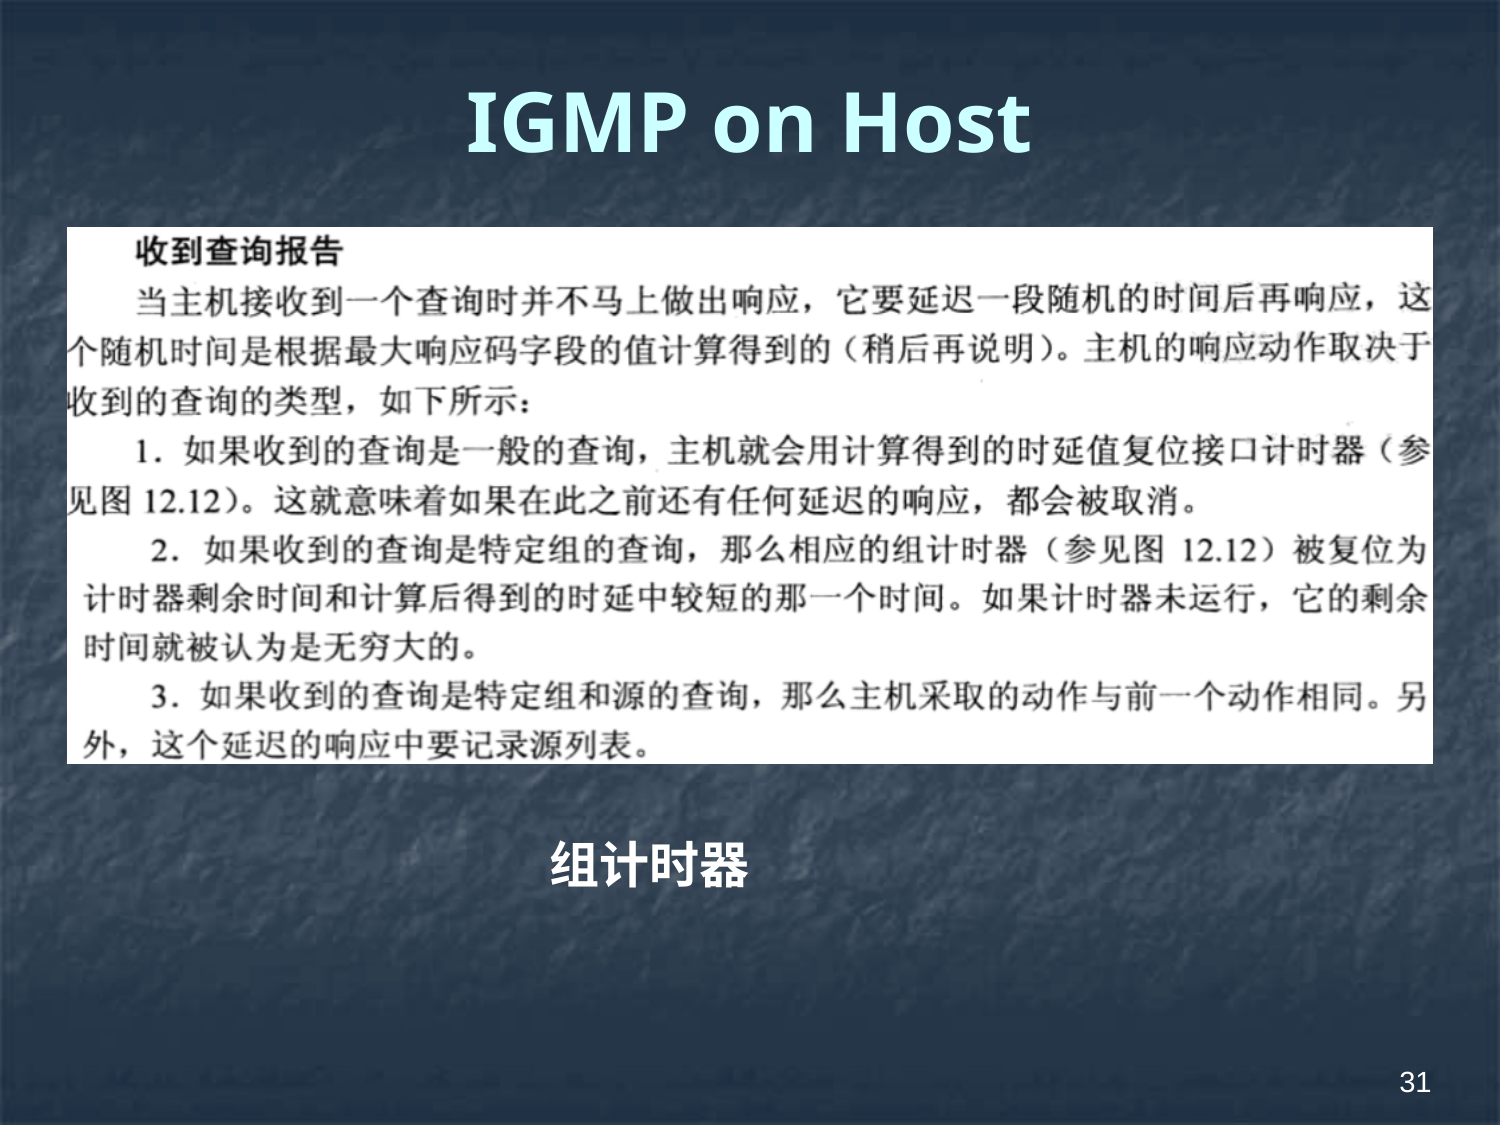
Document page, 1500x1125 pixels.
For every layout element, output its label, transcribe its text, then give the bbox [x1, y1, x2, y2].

text_box 组计时器 [360, 826, 939, 902]
slide_number 31 [1096, 1034, 1447, 1106]
picture [67, 227, 1433, 764]
title IGMP on Host [53, 19, 1447, 220]
